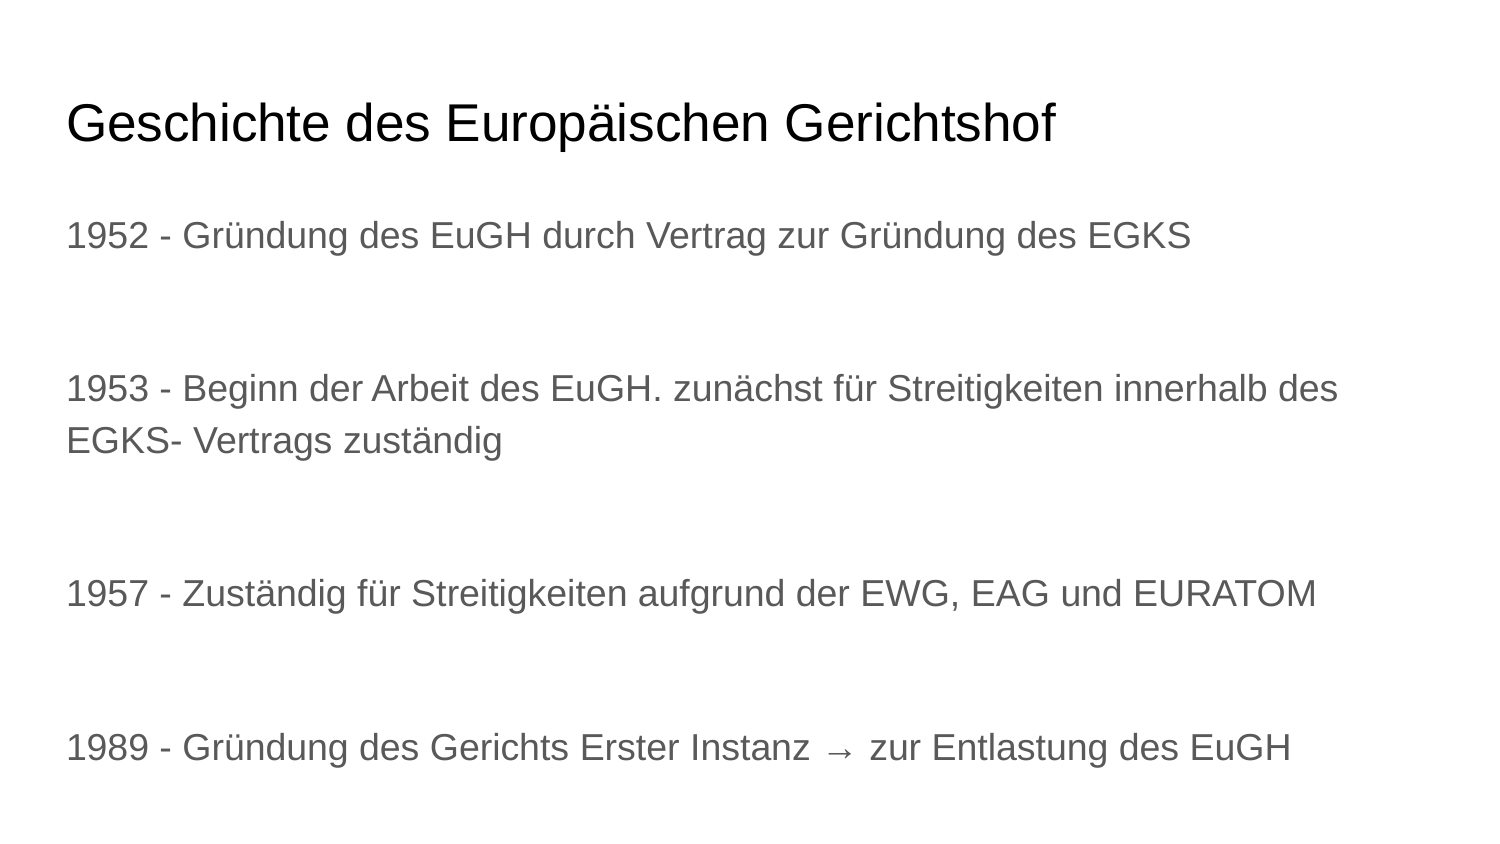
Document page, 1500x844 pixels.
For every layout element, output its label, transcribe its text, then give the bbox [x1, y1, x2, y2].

list 1952 - Gründung des EuGH durch Vertrag zur Gründung des EGKS 1953 - Beginn der Arbeit des EuGH. zunächst für Streitigkeiten innerhalb des EGKS- Vertrags zuständig 1957 - Zuständig für Streitigkeiten aufgrund der EWG, EAG und EURATOM 1989 - Gründung des Gerichts Erster Instanz → zur Entlastung des EuGH [51, 189, 1449, 821]
title Geschichte des Europäischen Gerichtshof [51, 72, 1449, 167]
